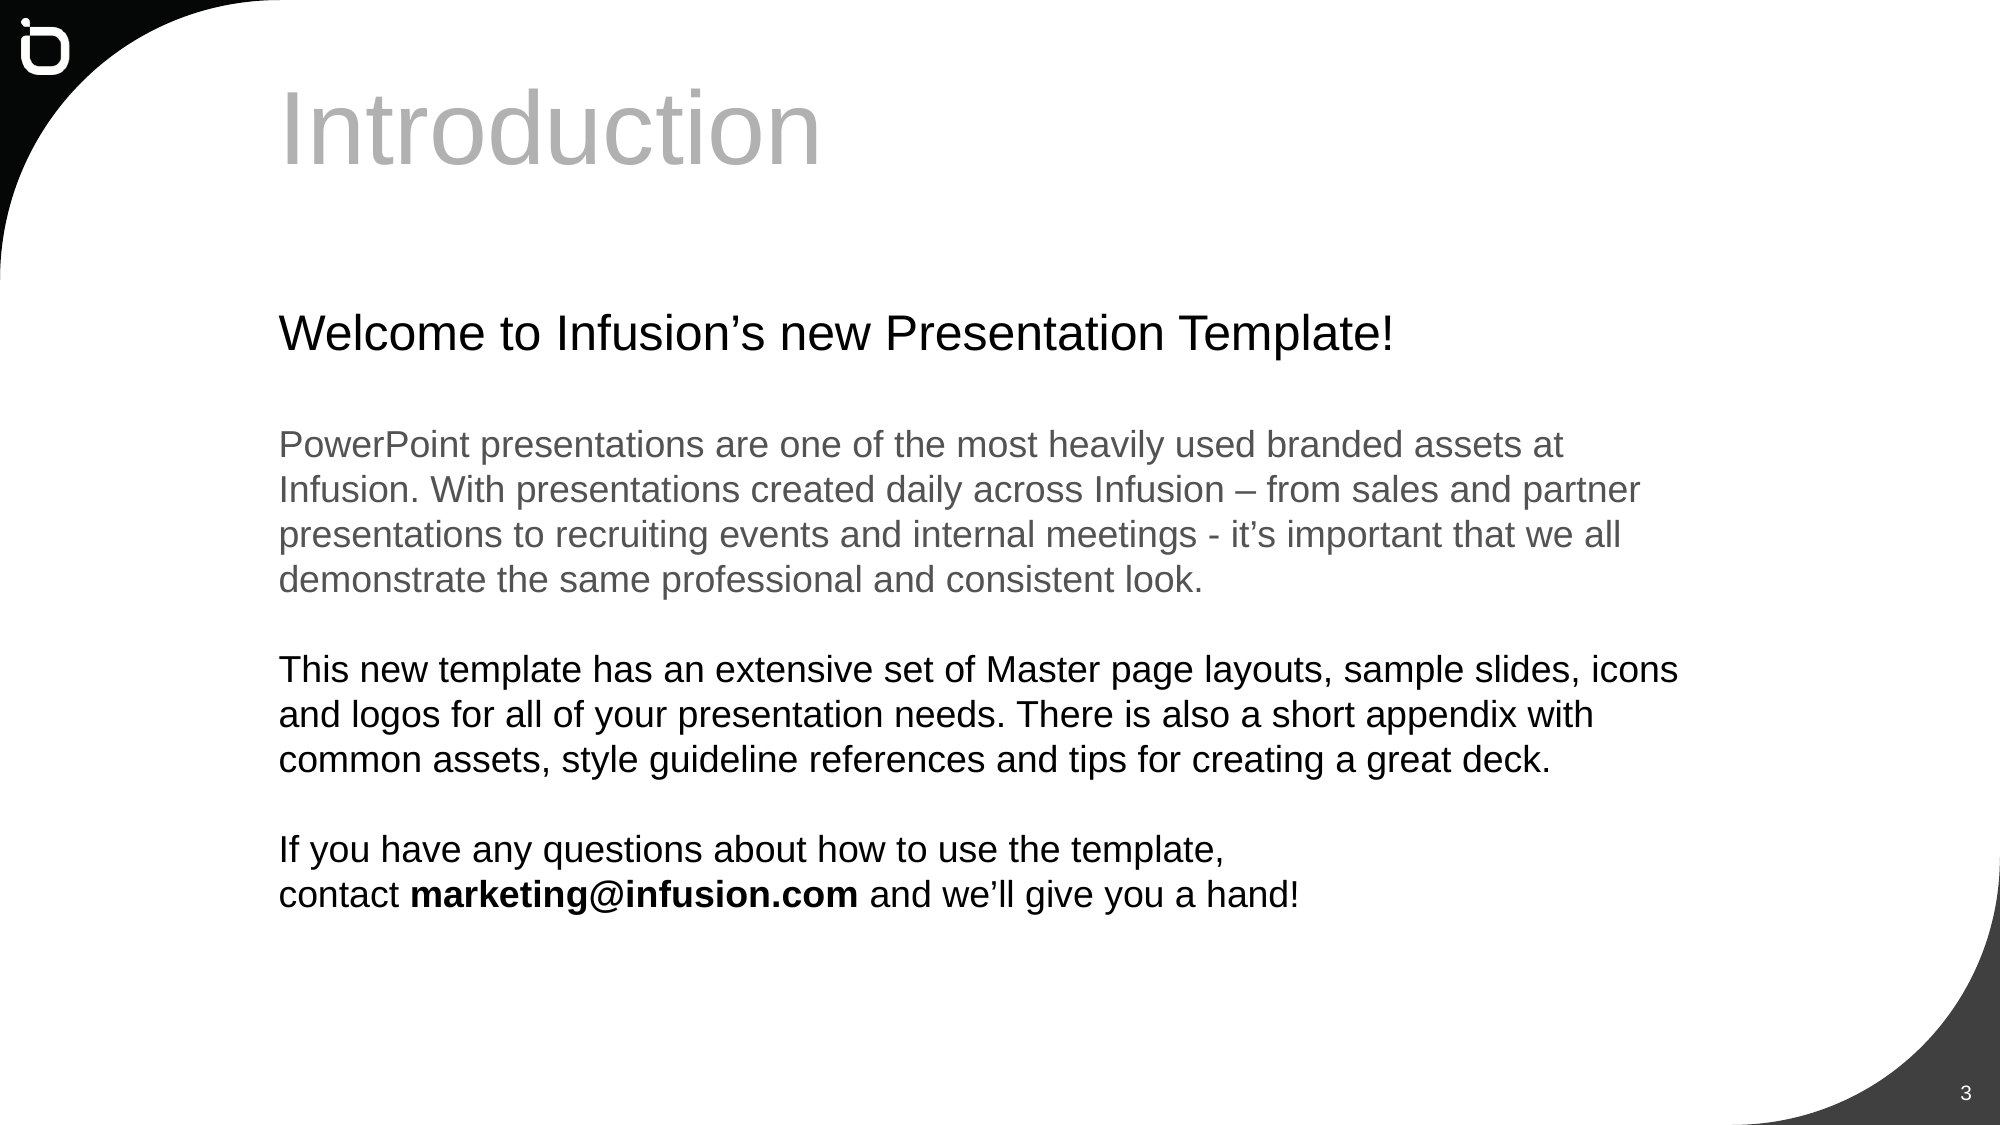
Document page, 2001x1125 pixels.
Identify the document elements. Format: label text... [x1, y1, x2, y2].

picture [21, 17, 74, 75]
title Introduction [278, 75, 1717, 223]
list Welcome to Infusion’s new Presentation Template! PowerPoint presentations are one of the most heavily used branded assets at Infusion. With presentations created daily across Infusion – from sales and partner presentations to recruiting events and internal meetings - it’s important that we all demonstrate the same professional and consistent look. This new template has an extensive set of Master page layouts, sample slides, icons and logos for all of your presentation needs. There is also a short appendix with common assets, style guideline references and tips for creating a great deck. If you have any questions about how to use the template, contact marketing@infusion.com and we’ll give you a hand! [278, 299, 1717, 1029]
slide_number 3 [1866, 1074, 1972, 1105]
text_box [278, 362, 1047, 1116]
